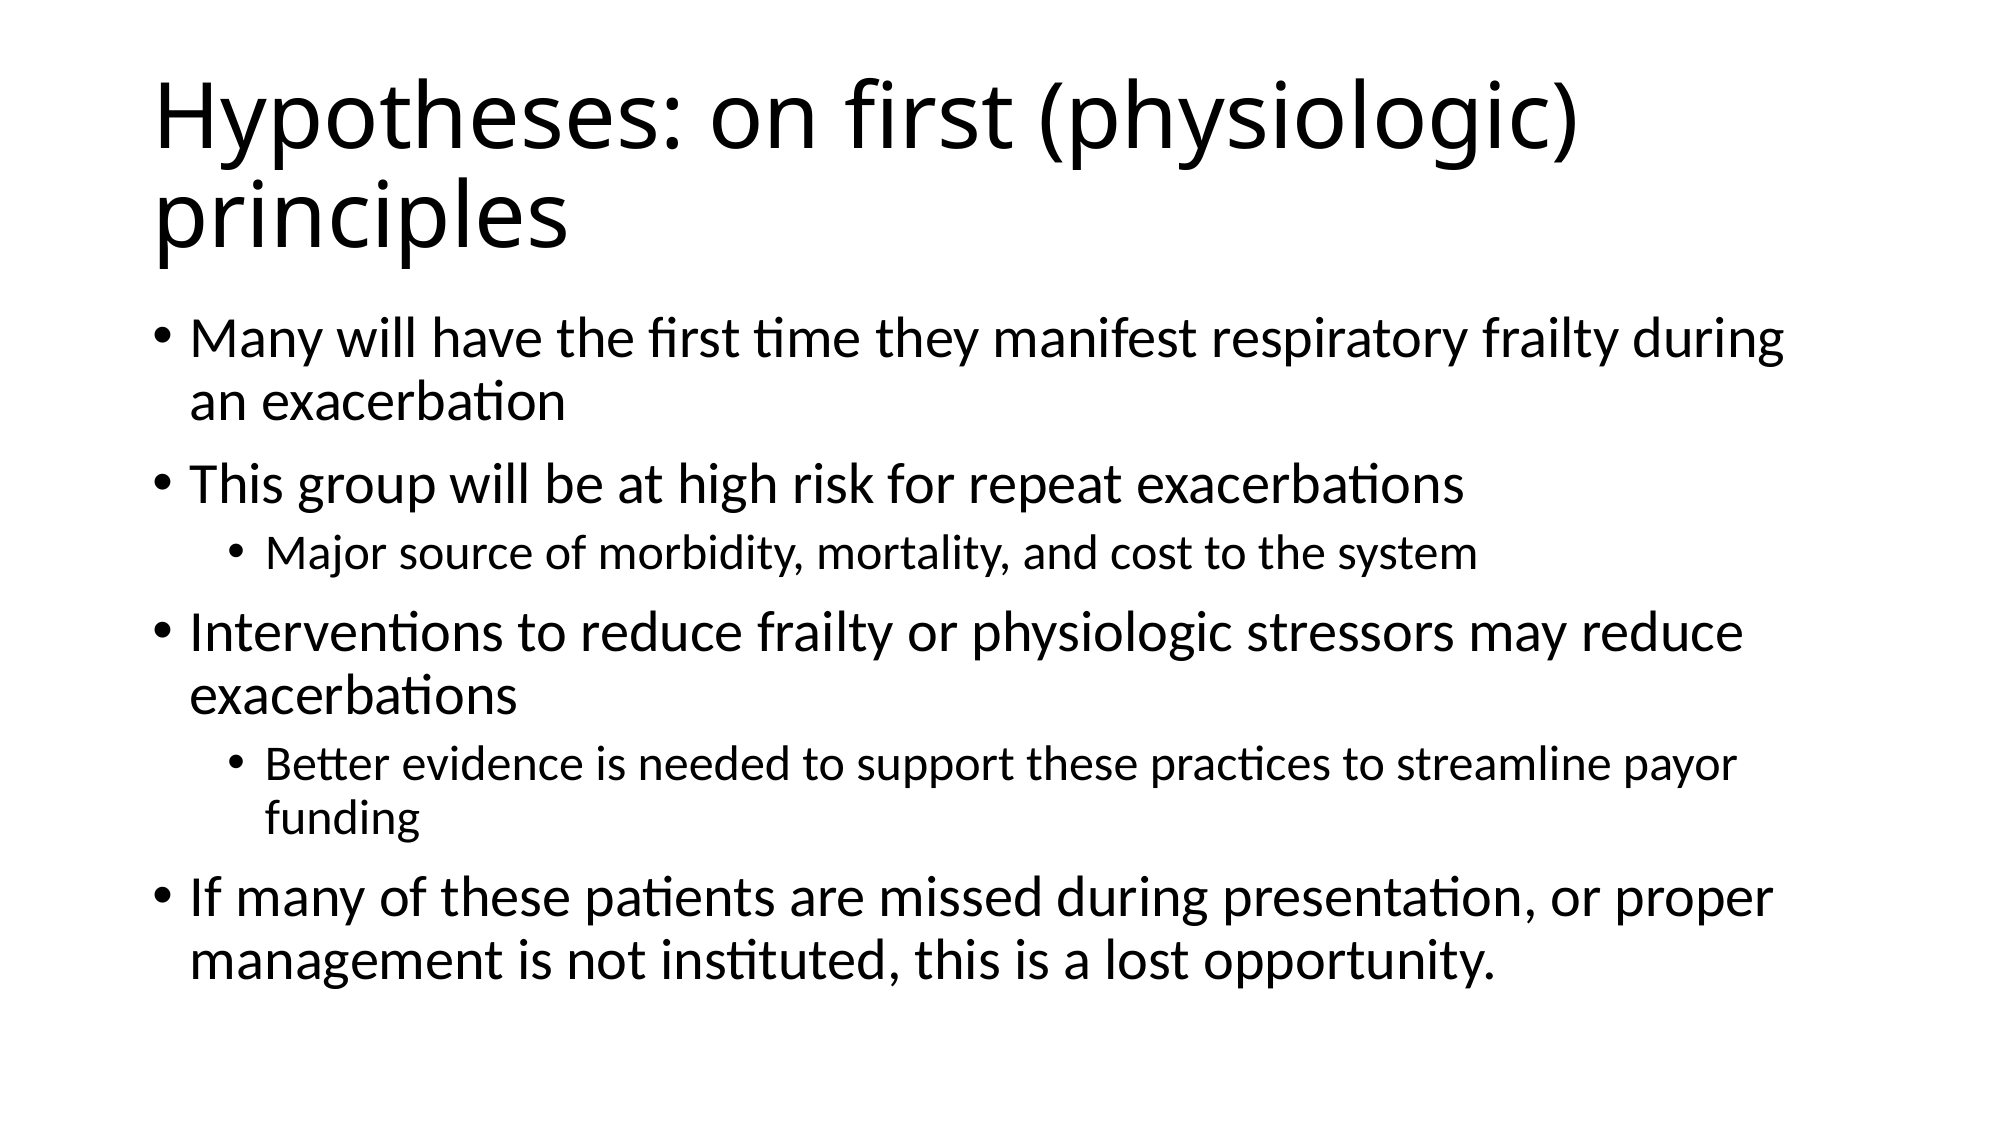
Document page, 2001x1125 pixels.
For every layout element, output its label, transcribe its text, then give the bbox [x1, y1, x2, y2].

title Hypotheses: on first (physiologic) principles [137, 59, 1863, 278]
list Many will have the first time they manifest respiratory frailty during an exacerbation This group will be at high risk for repeat exacerbations Major source of morbidity, mortality, and cost to the system Interventions to reduce frailty or physiologic stressors may reduce exacerbations Better evidence is needed to support these practices to streamline payor funding If many of these patients are missed during presentation, or proper management is not instituted, this is a lost opportunity. [137, 299, 1863, 1014]
